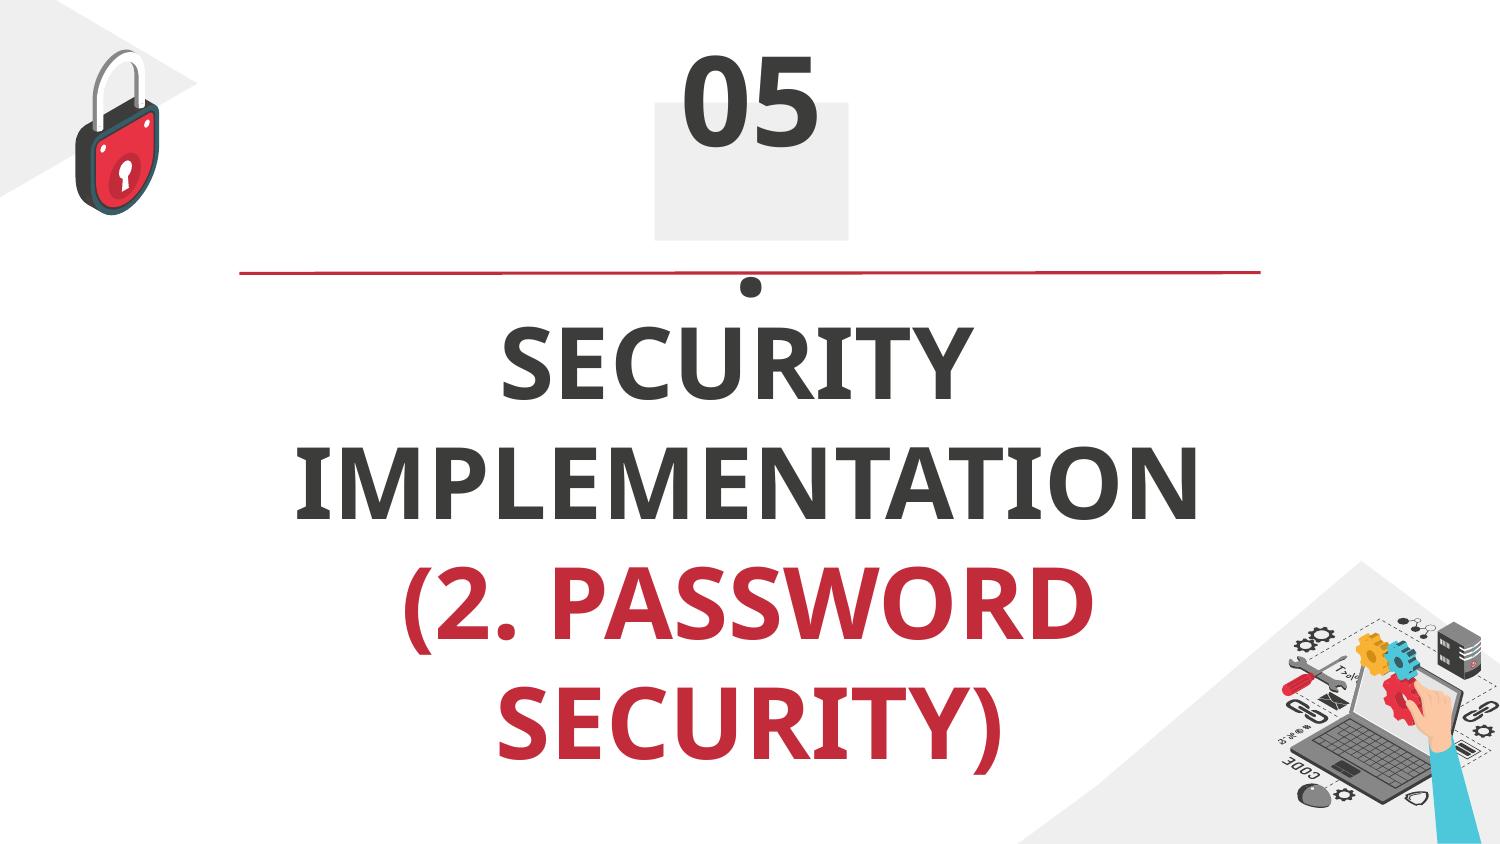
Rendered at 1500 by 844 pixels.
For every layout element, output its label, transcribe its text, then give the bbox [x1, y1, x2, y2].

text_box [75, 49, 160, 216]
title 05. [654, 102, 849, 241]
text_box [1277, 617, 1500, 844]
title SECURITY IMPLEMENTATION (2. PASSWORD SECURITY) [197, 285, 1303, 759]
